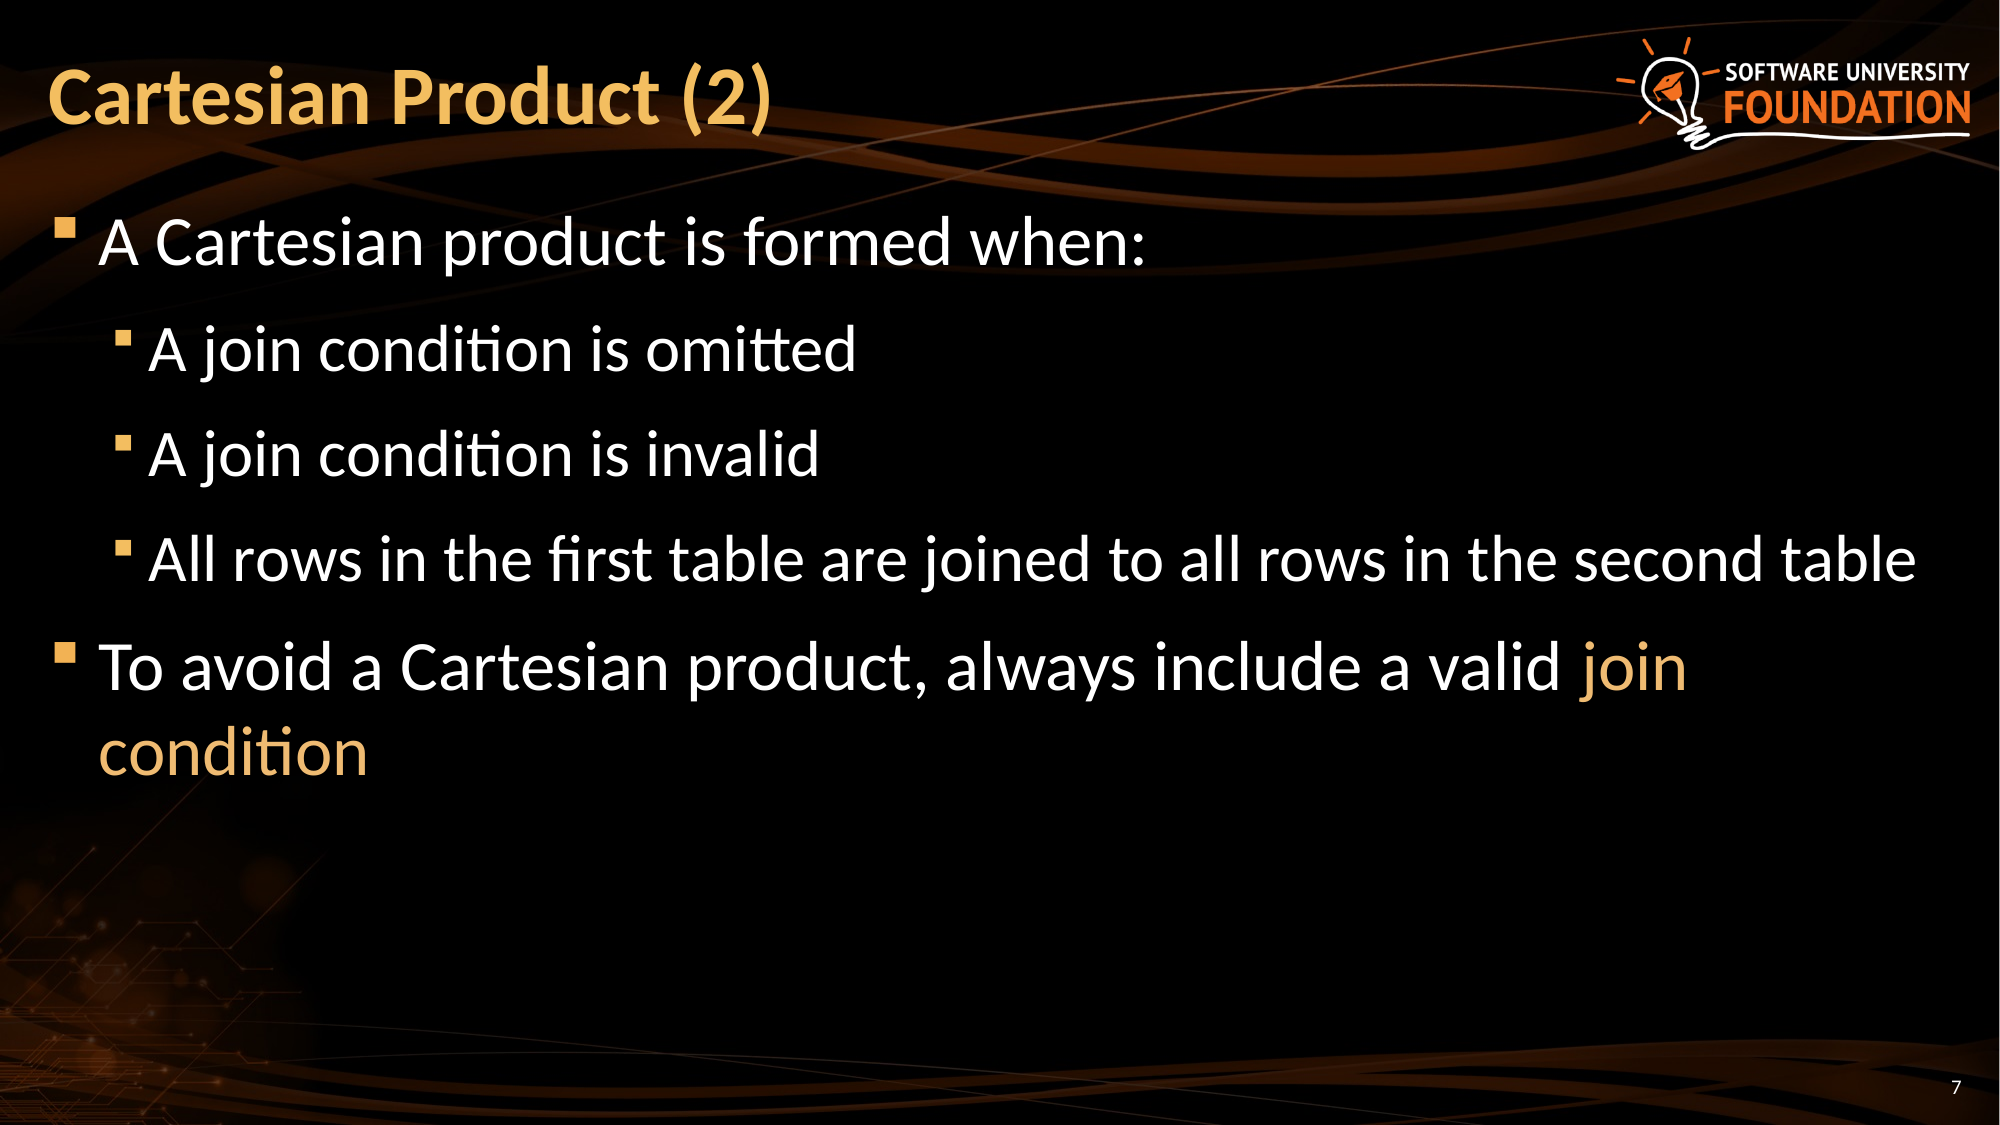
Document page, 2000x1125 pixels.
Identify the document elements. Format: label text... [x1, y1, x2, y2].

list A Cartesian product is formed when: A join condition is omitted A join condition is invalid All rows in the first table are joined to all rows in the second table To avoid a Cartesian product, always include a valid join condition [31, 188, 1968, 1103]
picture [0, 0, 2000, 1125]
slide_number 7 [1897, 1070, 1968, 1103]
title Cartesian Product (2) [30, 6, 1602, 189]
